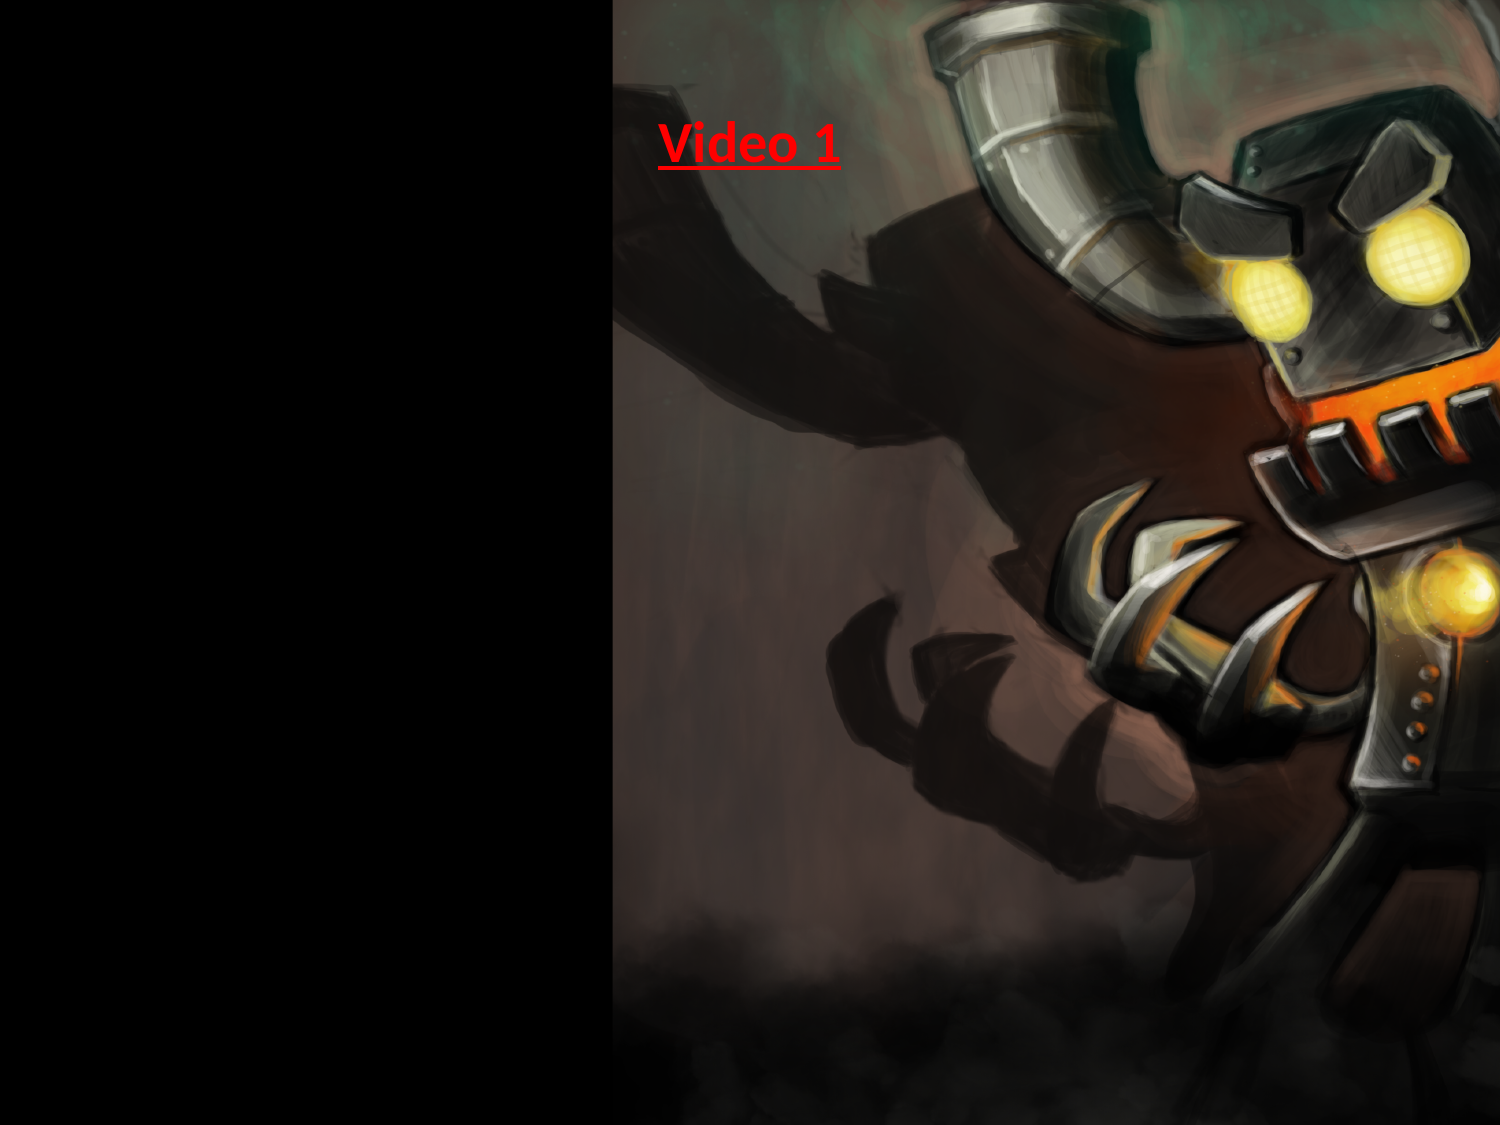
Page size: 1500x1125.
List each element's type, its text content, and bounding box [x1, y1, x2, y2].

title Video 1 [75, 45, 1425, 233]
picture [0, 0, 1500, 1125]
